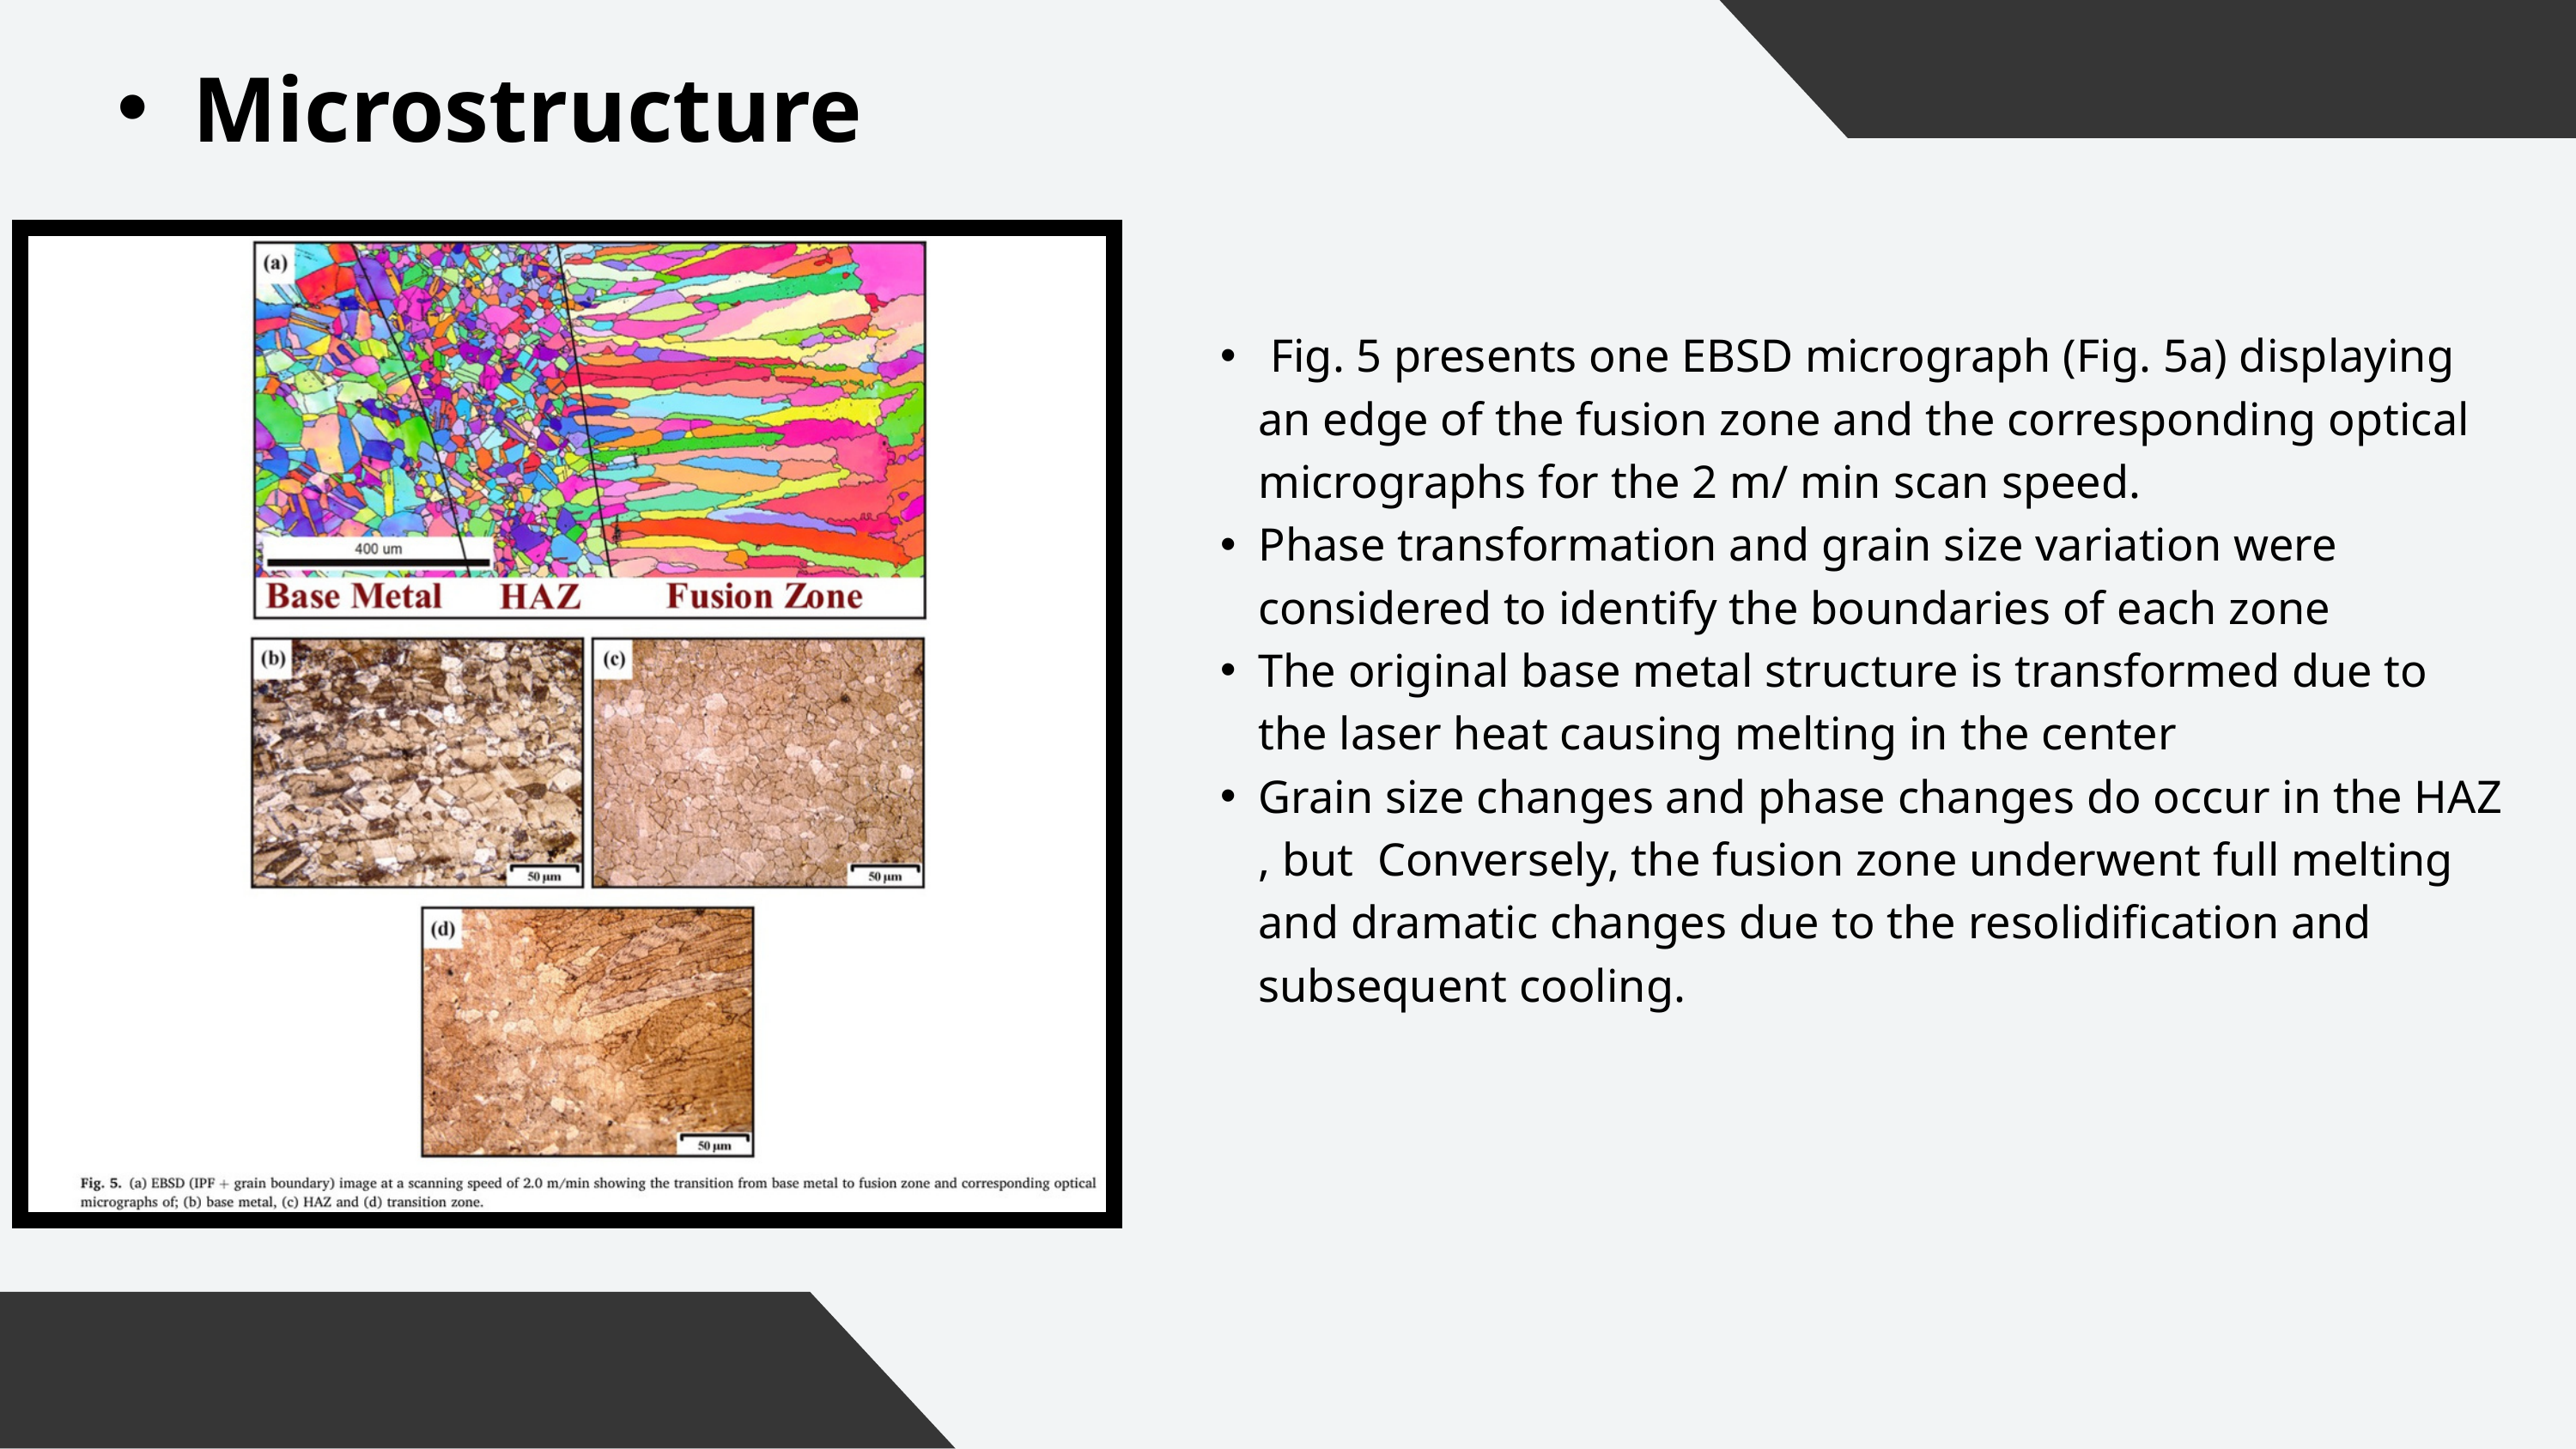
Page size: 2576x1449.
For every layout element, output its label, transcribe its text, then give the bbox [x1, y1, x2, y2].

text_box Microstructure [34, 34, 869, 161]
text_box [1702, 0, 2576, 139]
text_box Fig. 5 presents one EBSD micrograph (Fig. 5a) displaying an edge of the fusion zone and the corresponding optical micrographs for the 2 m/ min scan speed. Phase transformation and grain size variation were considered to identify the boundaries of each zone The original base metal structure is transformed due to the laser heat causing melting in the center Grain size changes and phase changes do occur in the HAZ , but Conversely, the fusion zone underwent full melting and dramatic changes due to the resolidification and subsequent cooling. [1182, 318, 2509, 1075]
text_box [0, 1291, 956, 1449]
text_box [20, 227, 1115, 1221]
